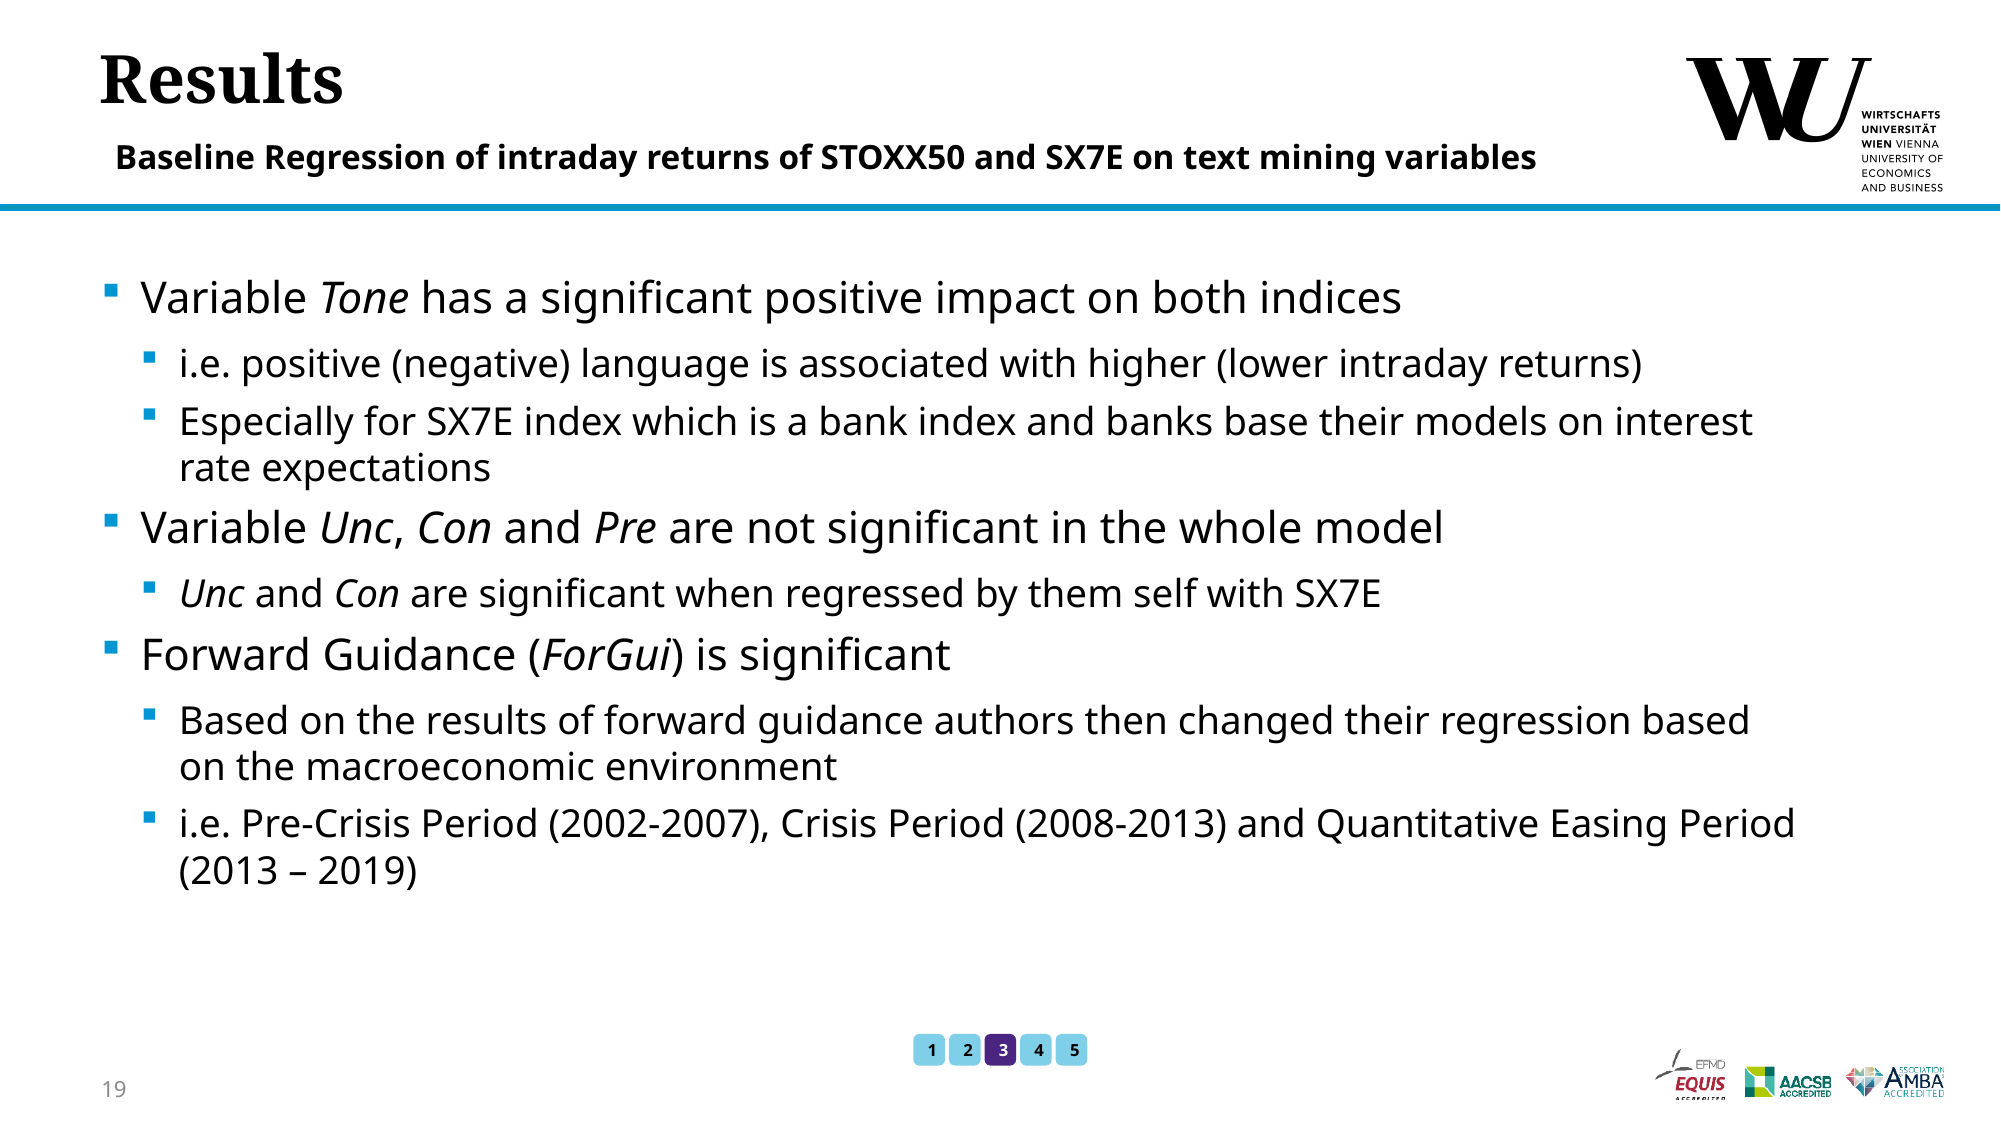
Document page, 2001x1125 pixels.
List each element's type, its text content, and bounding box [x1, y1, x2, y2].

text_box 1 [913, 1033, 945, 1066]
text_box 2 [948, 1033, 981, 1066]
list Variable Tone has a significant positive impact on both indices i.e. positive (negative) language is associated with higher (lower intraday returns) Especially for SX7E index which is a bank index and banks base their models on interest rate expectations Variable Unc, Con and Pre are not significant in the whole model Unc and Con are significant when regressed by them self with SX7E Forward Guidance (ForGui) is significant Based on the results of forward guidance authors then changed their regression based on the macroeconomic environment i.e. Pre-Crisis Period (2002-2007), Crisis Period (2008-2013) and Quantitative Easing Period (2013 – 2019) [101, 262, 1799, 1022]
text_box 5 [1055, 1033, 1088, 1066]
slide_number 19 [101, 1065, 297, 1117]
text_box 4 [1020, 1033, 1052, 1066]
text_box Results [99, 24, 1825, 129]
picture [1655, 1049, 1944, 1100]
text_box 3 [984, 1033, 1017, 1066]
picture [1799, 58, 1943, 194]
text_box Baseline Regression of intraday returns of STOXX50 and SX7E on text mining variables [99, 129, 1799, 201]
